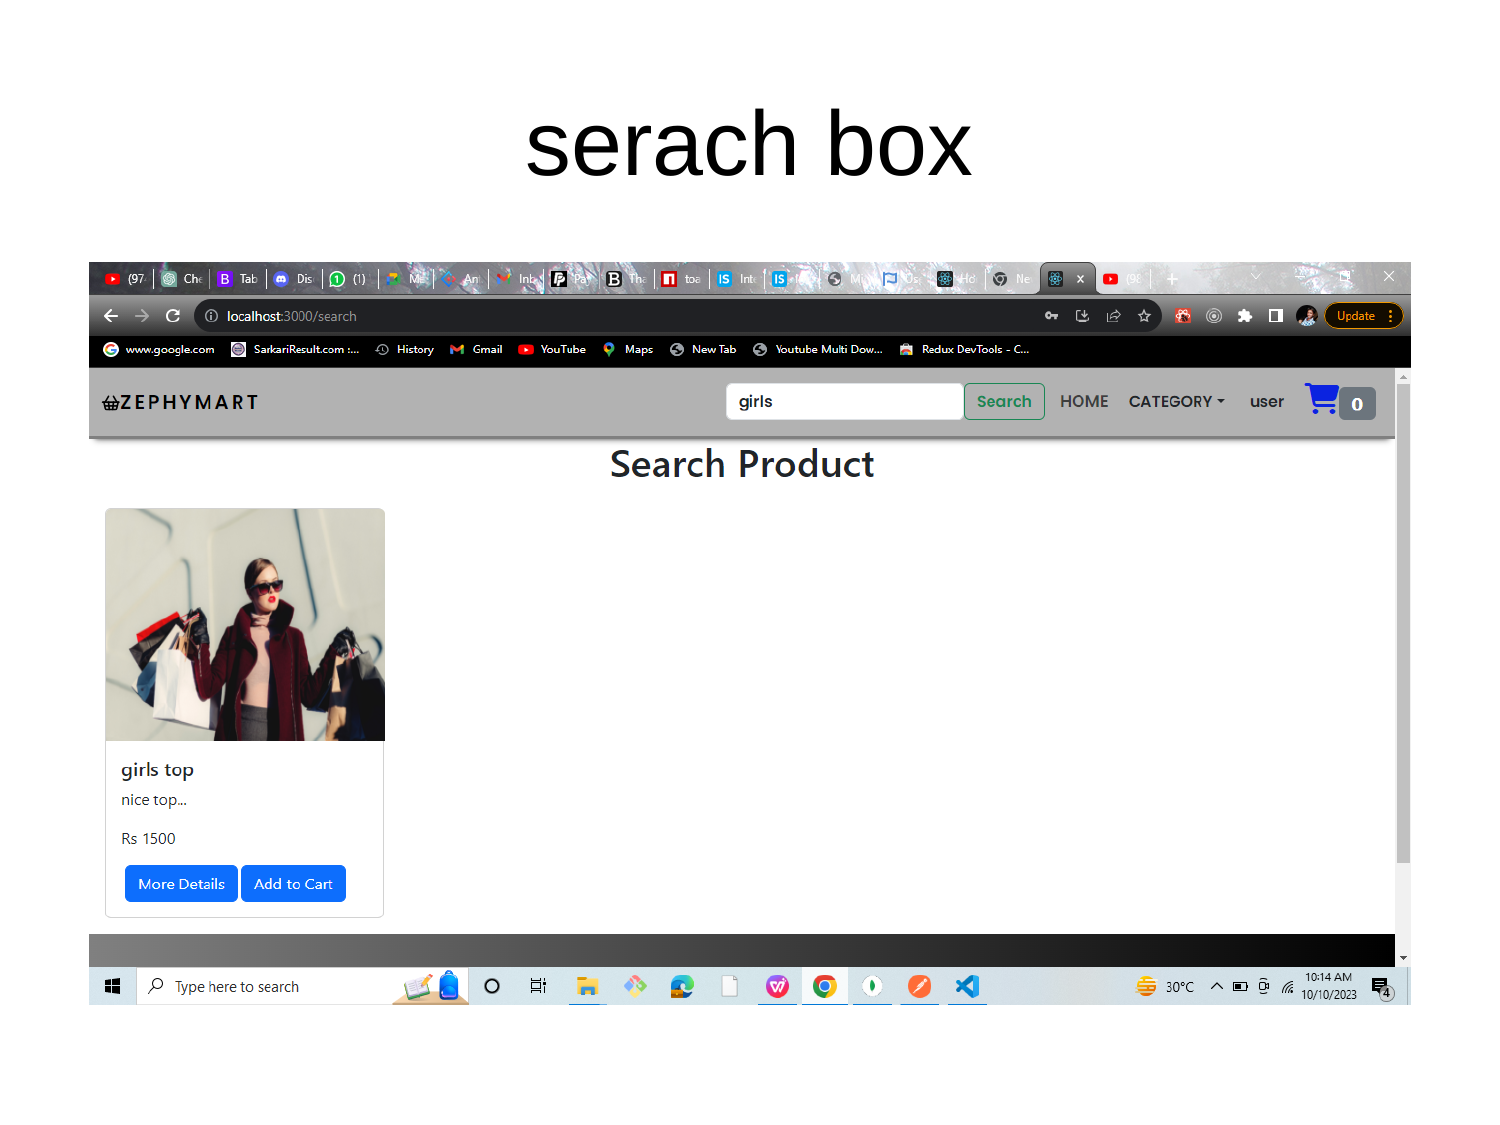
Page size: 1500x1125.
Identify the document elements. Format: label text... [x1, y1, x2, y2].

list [89, 262, 1411, 1005]
title serach box [74, 44, 1426, 233]
